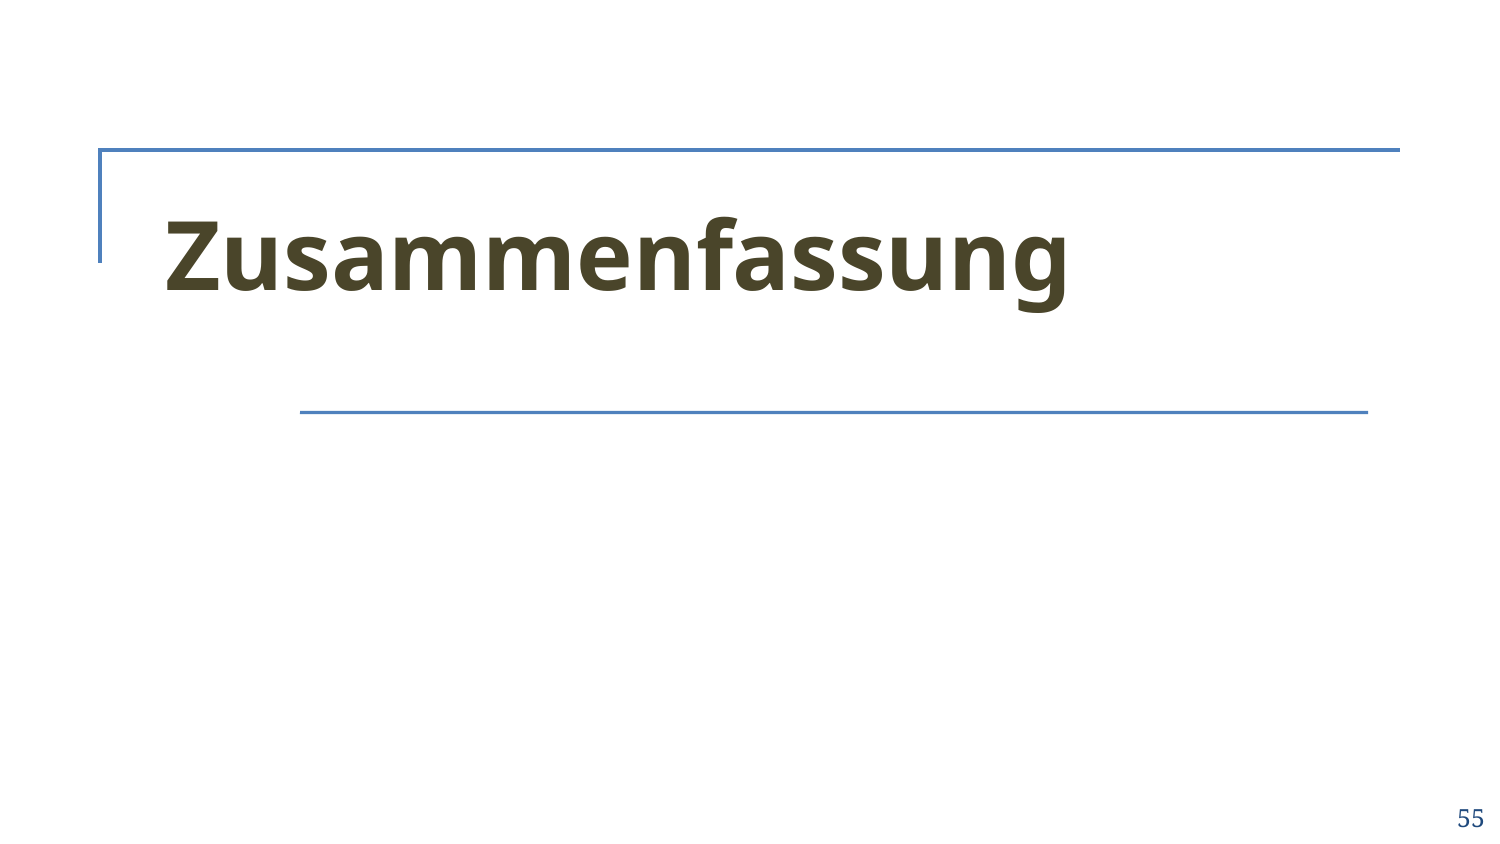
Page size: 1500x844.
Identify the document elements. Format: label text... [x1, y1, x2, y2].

slide_number 55 [1149, 787, 1500, 844]
title Zusammenfassung [150, 187, 1401, 404]
